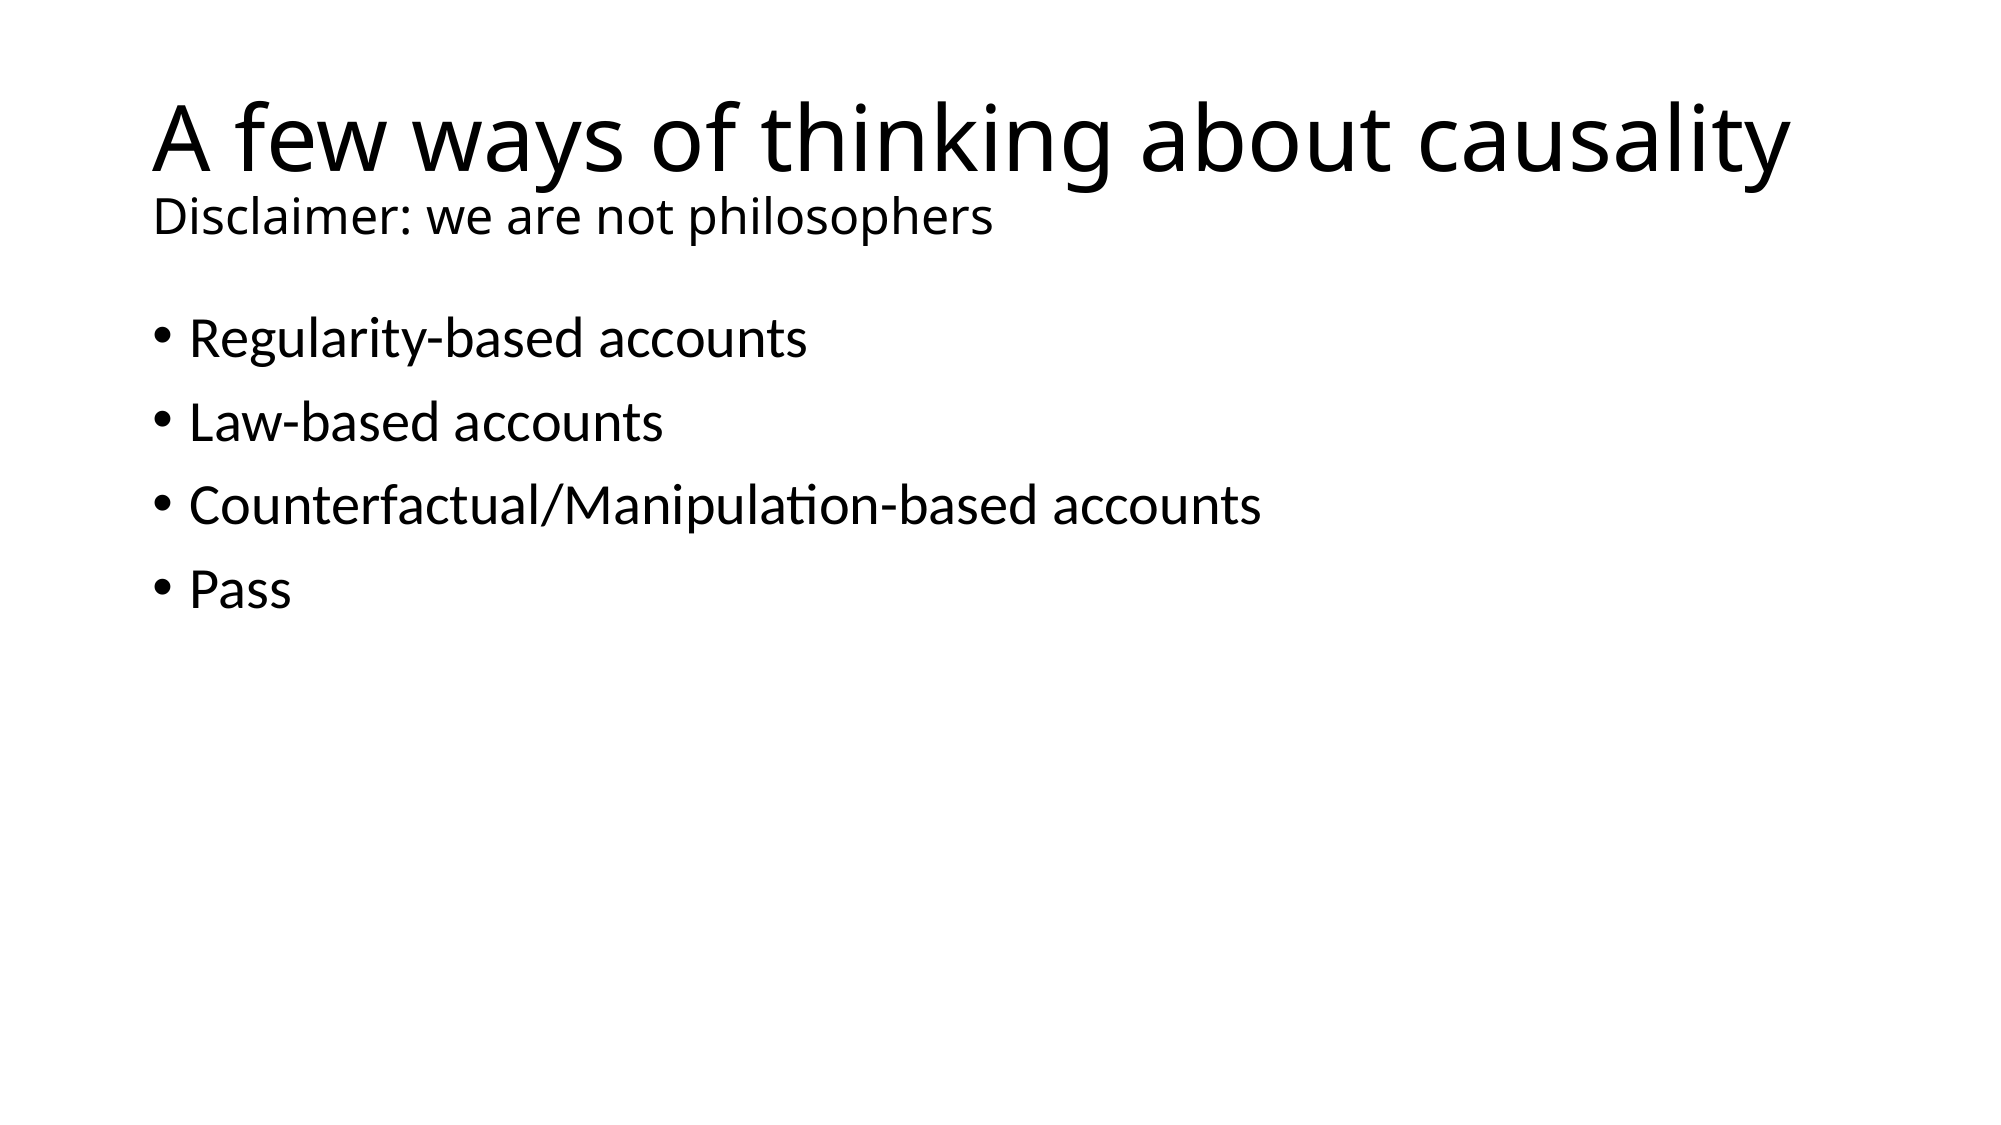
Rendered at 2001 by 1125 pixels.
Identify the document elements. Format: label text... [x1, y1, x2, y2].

list Regularity-based accounts Law-based accounts Counterfactual/Manipulation-based accounts Pass [137, 299, 1863, 1014]
title A few ways of thinking about causality Disclaimer: we are not philosophers [137, 59, 1863, 278]
